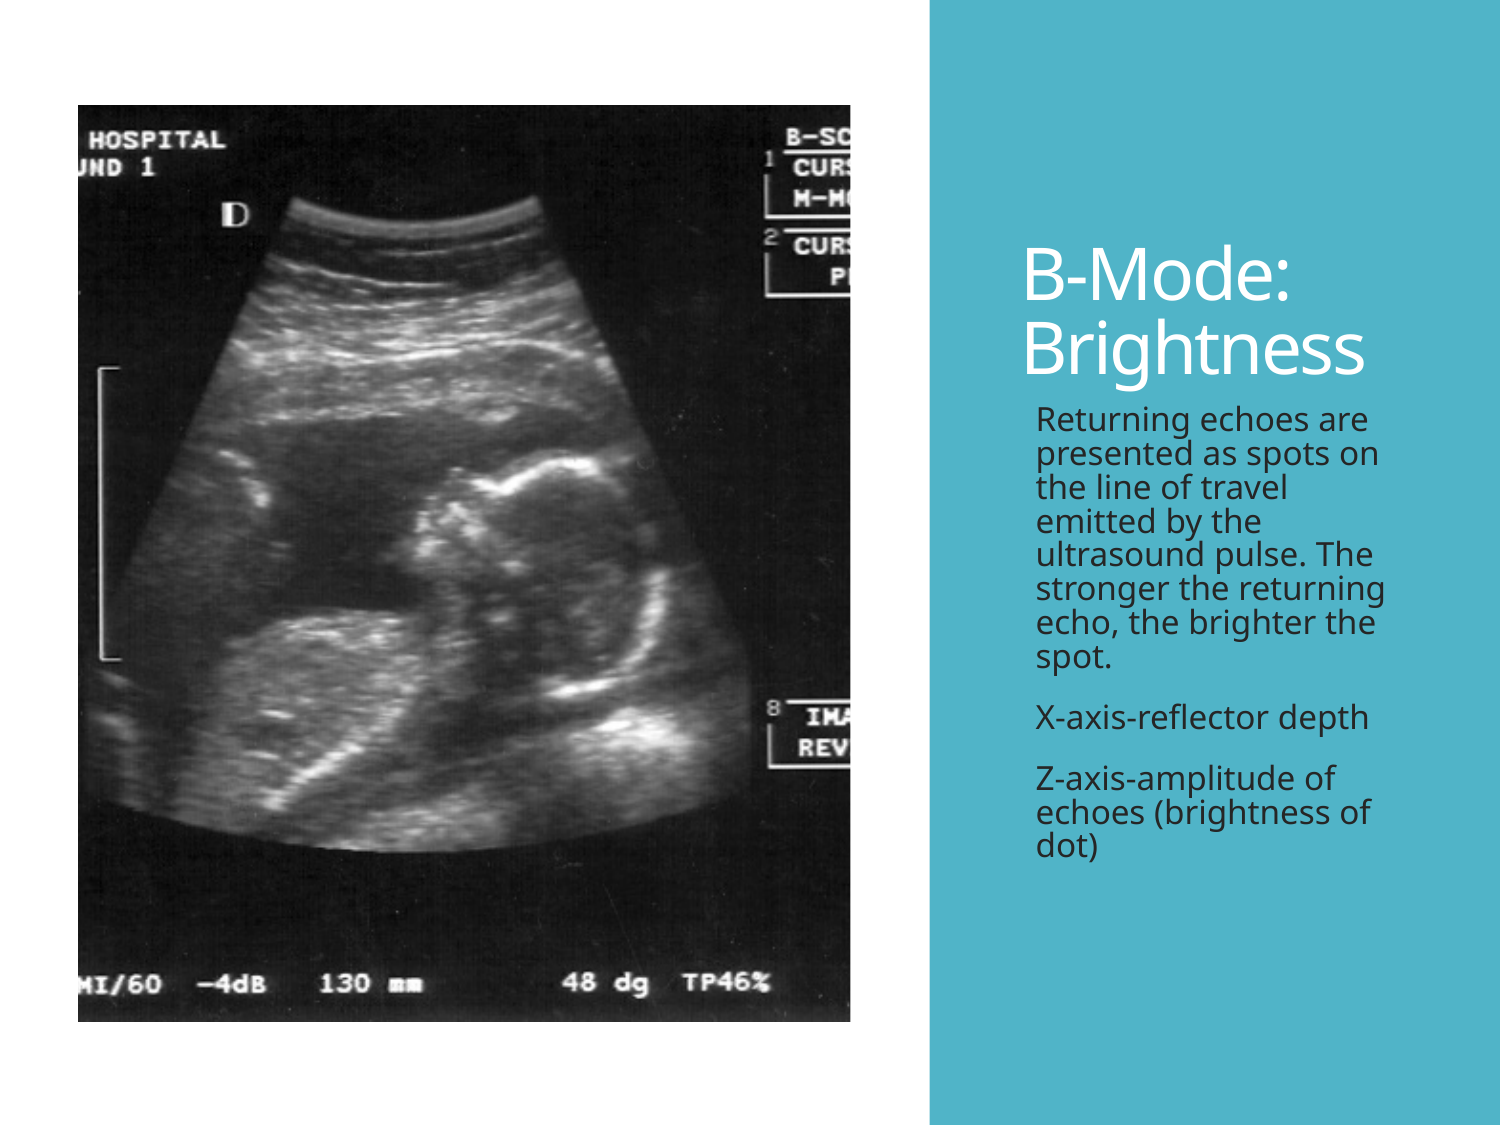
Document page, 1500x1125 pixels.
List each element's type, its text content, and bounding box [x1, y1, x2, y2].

list Returning echoes are presented as spots on the line of travel emitted by the ultrasound pulse. The stronger the returning echo, the brighter the spot. X-axis-reflector depth Z-axis-amplitude of echoes (brightness of dot) [1005, 396, 1425, 948]
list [77, 104, 851, 1022]
title B-Mode: Brightness [1005, 81, 1425, 396]
text_box [929, 0, 1500, 1125]
